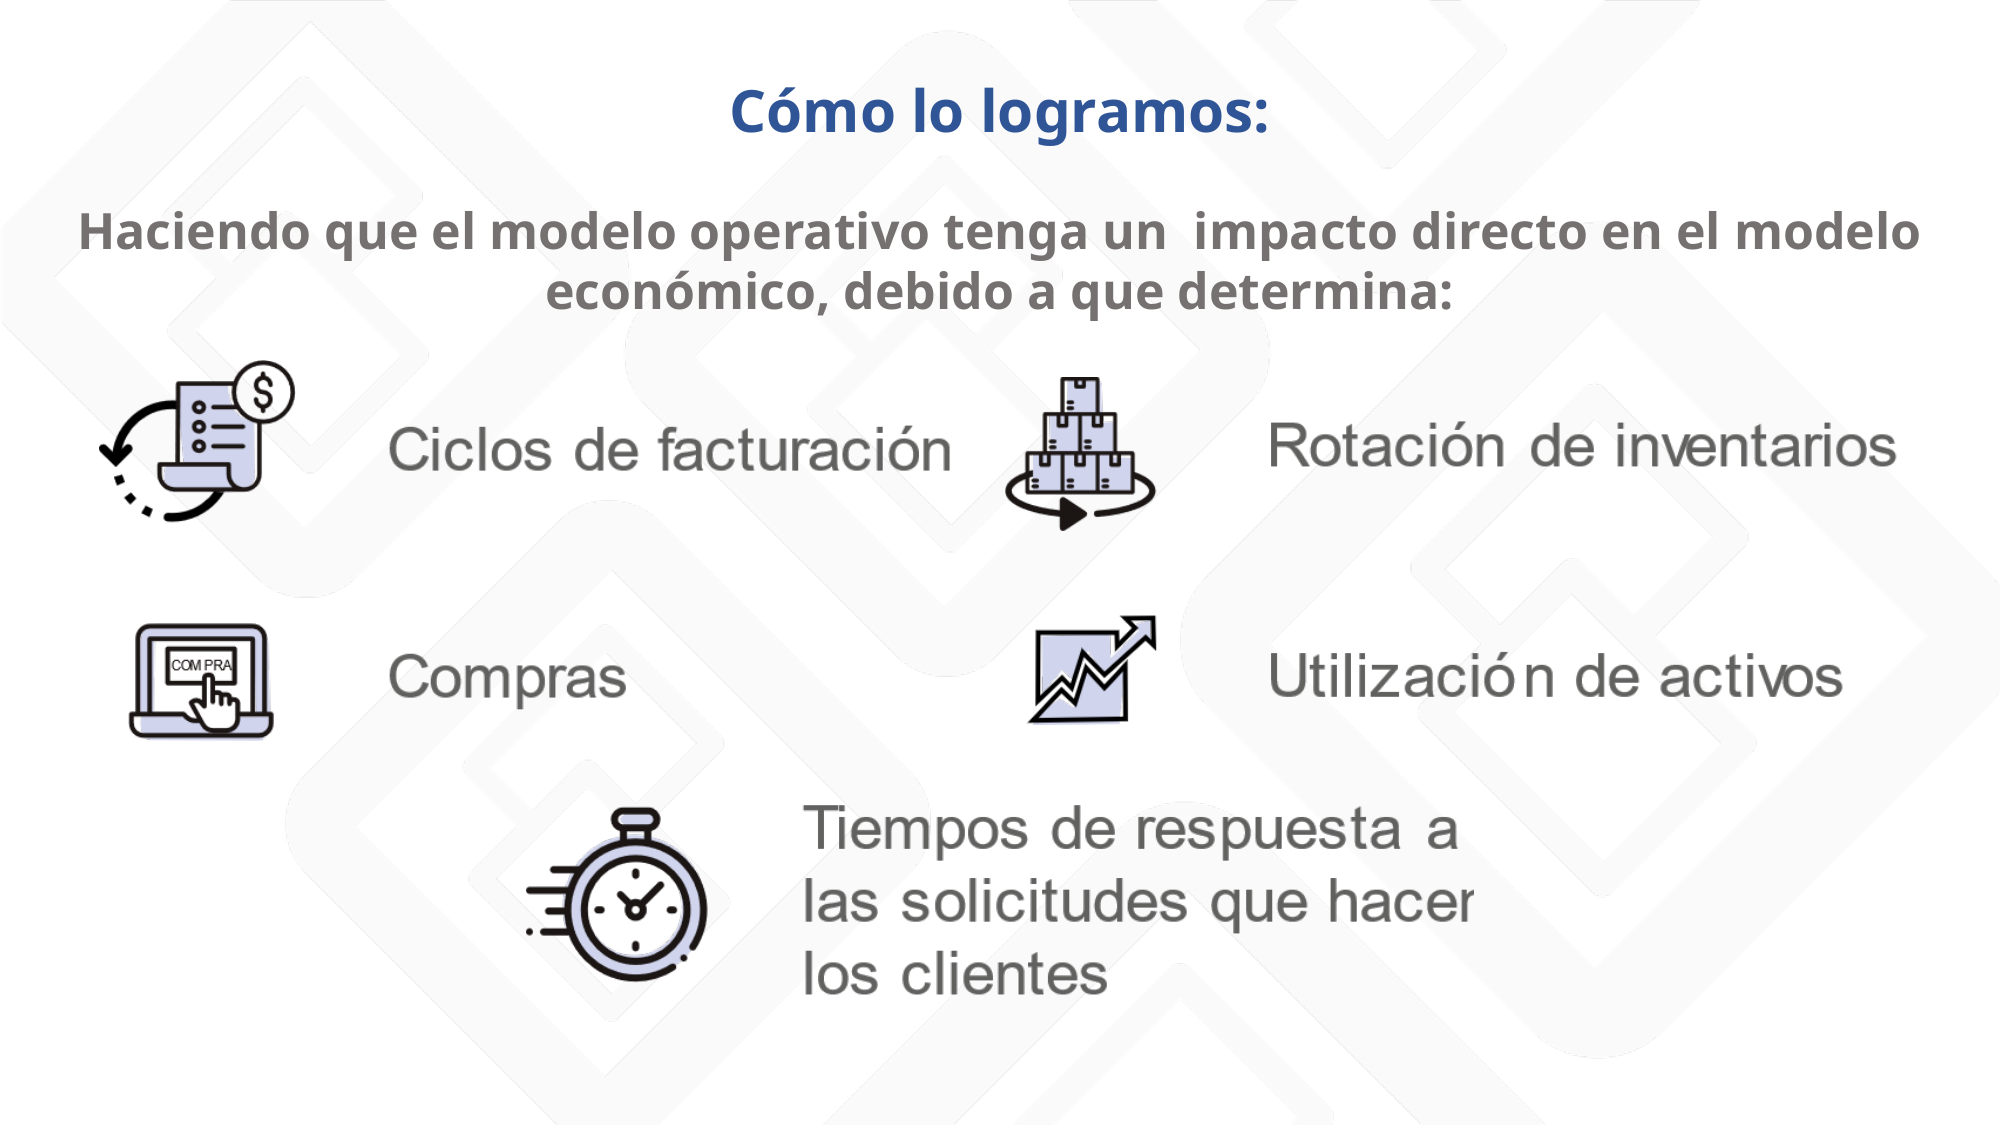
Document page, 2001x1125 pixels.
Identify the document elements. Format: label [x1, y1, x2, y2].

text_box [99, 360, 1901, 741]
picture [0, 0, 2000, 1125]
